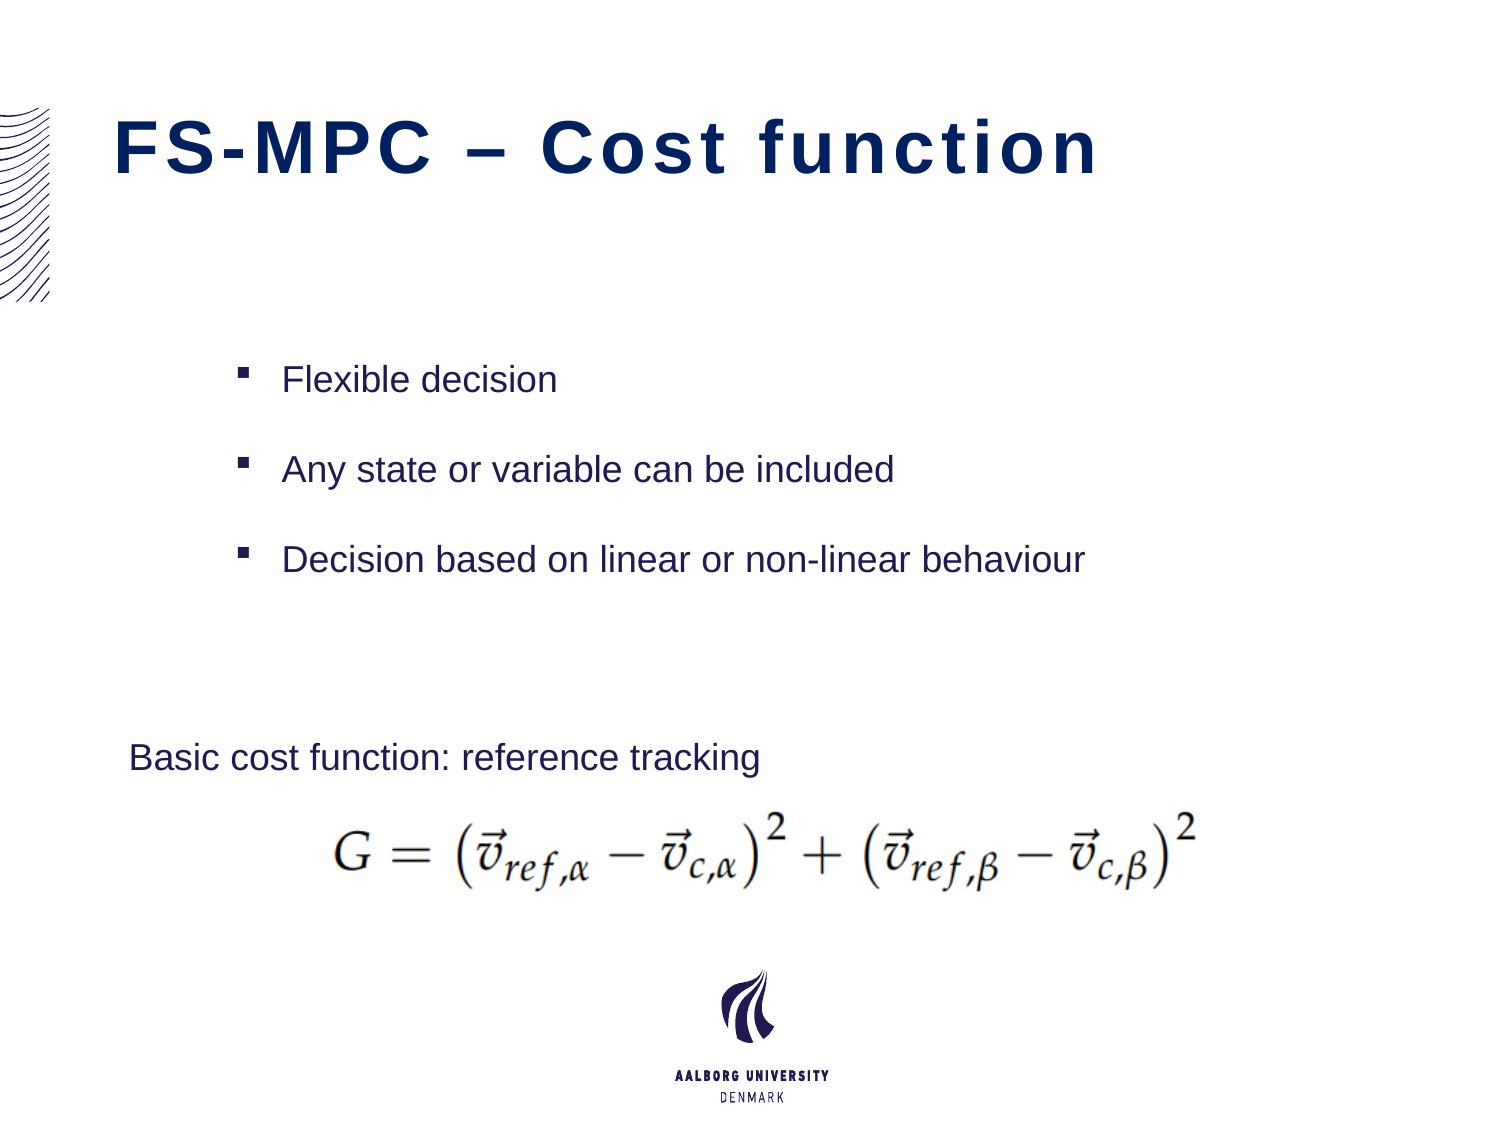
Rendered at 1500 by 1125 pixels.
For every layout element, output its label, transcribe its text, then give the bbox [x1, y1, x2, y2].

picture [305, 789, 1211, 916]
text_box Basic cost function: reference tracking [113, 725, 1077, 786]
text_box FS-MPC – Cost function [113, 67, 1258, 310]
text_box Flexible decision Any state or variable can be included Decision based on linear or non-linear behaviour [220, 347, 1158, 722]
